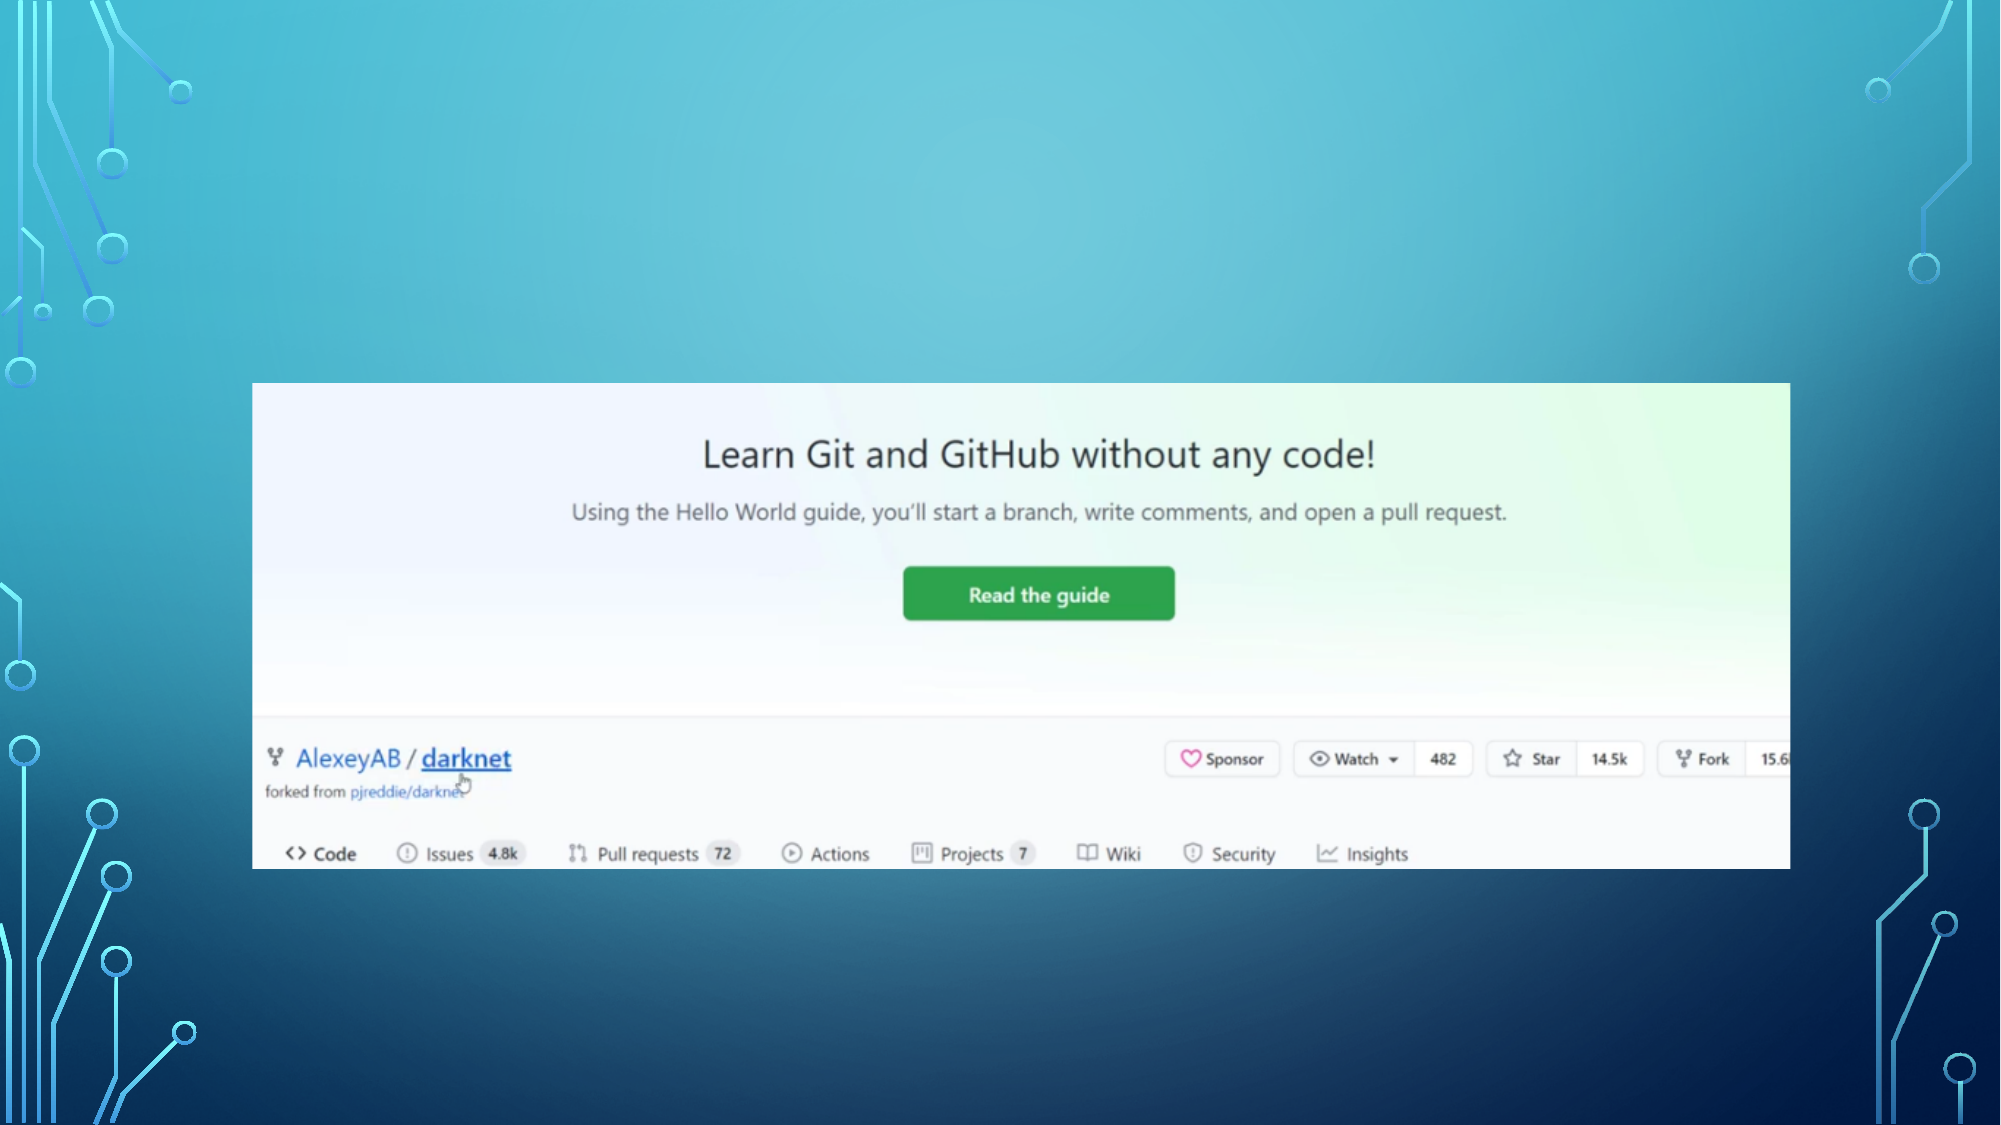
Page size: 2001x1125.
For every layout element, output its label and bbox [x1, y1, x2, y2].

picture [252, 383, 1791, 870]
